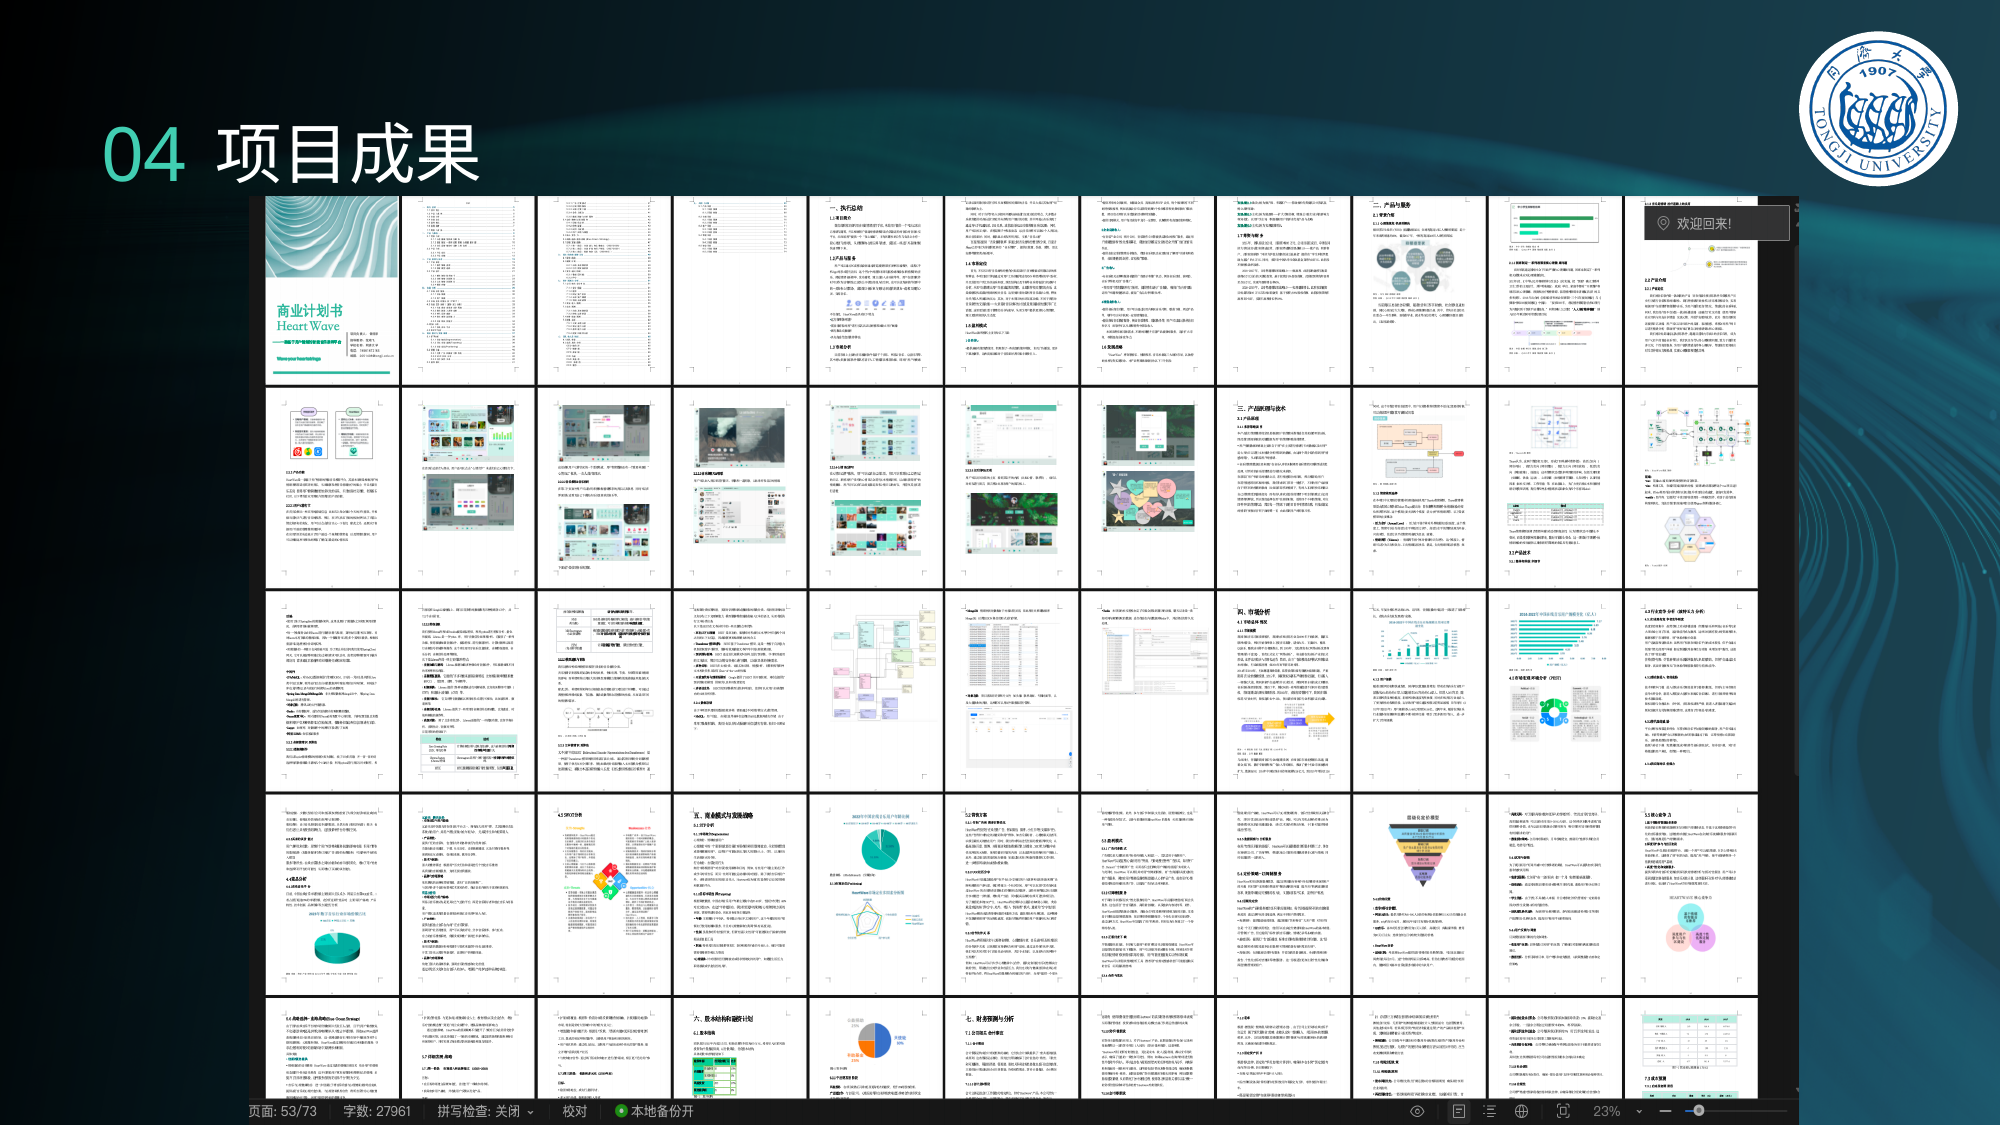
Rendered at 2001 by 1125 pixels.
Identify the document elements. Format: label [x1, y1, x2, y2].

text_box [1799, 21, 1959, 197]
picture [0, 0, 2000, 1125]
text_box [86, 83, 682, 221]
